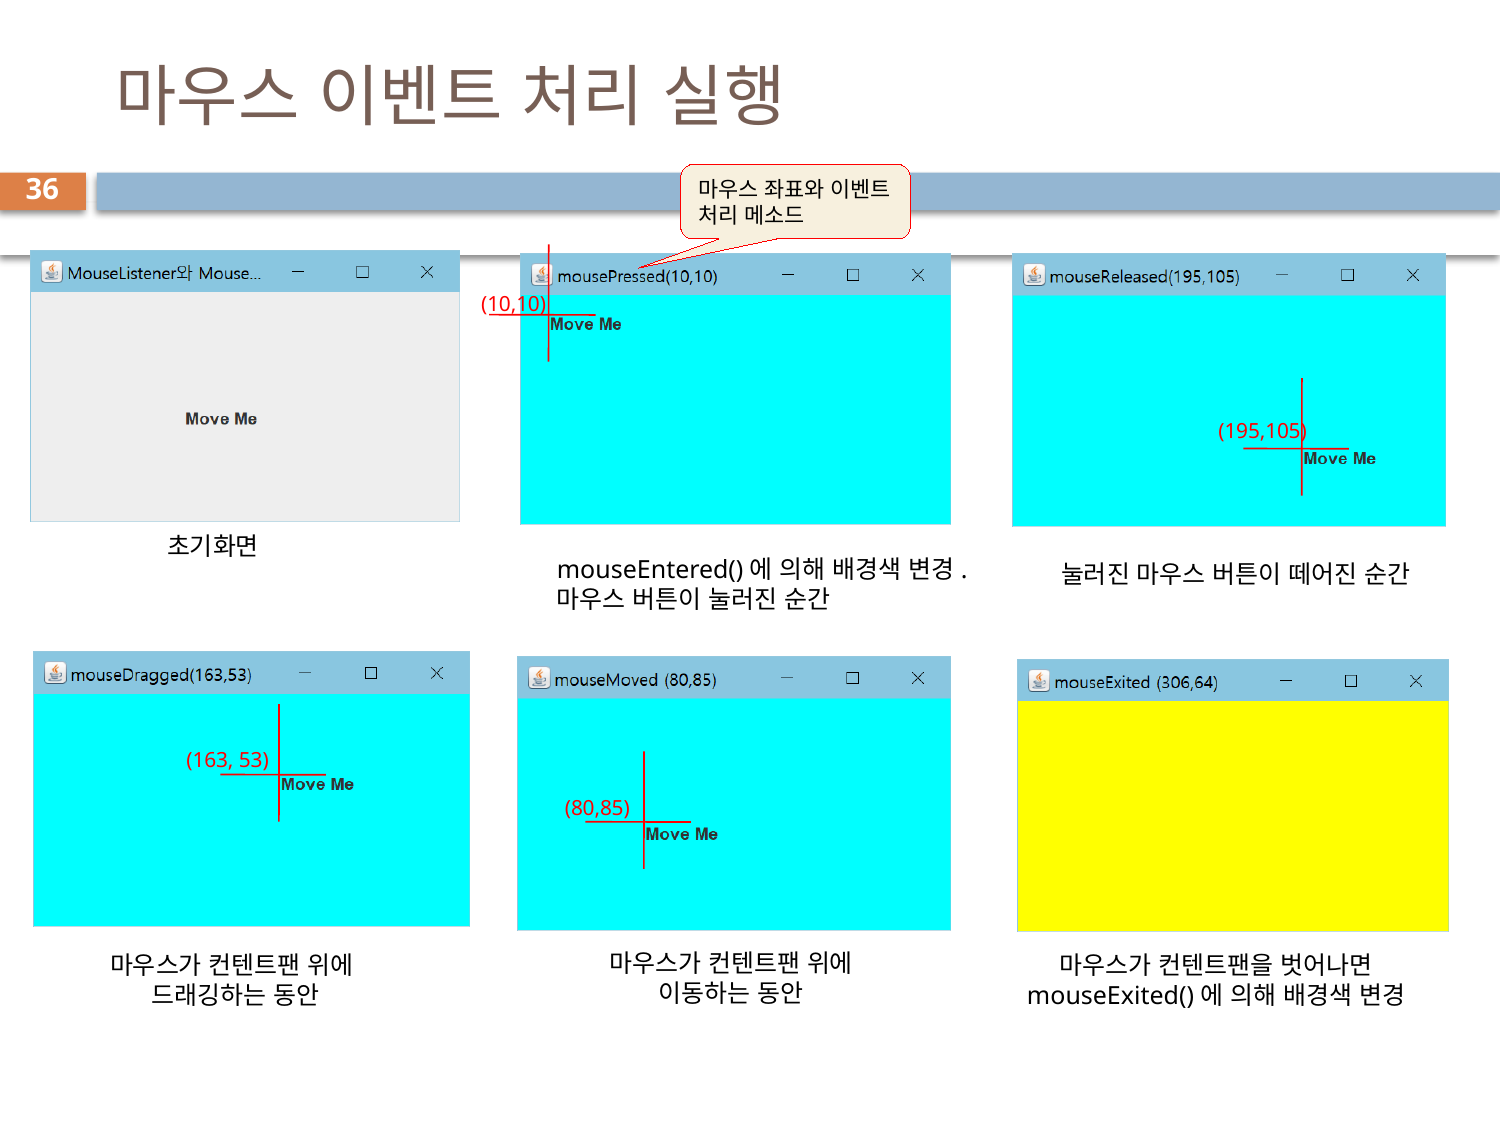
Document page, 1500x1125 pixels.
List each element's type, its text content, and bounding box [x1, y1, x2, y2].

text_box 초기화면 [152, 532, 275, 568]
text_box (10,10) [466, 282, 514, 323]
picture [1012, 253, 1447, 528]
picture [33, 651, 470, 927]
slide_number 36 [0, 170, 87, 211]
text_box 눌러진 마우스 버튼이 떼어진 순간 [1046, 551, 1427, 597]
picture [520, 253, 952, 526]
text_box 마우스가 컨텐트팬 위에 드래깅하는 동안 [95, 942, 376, 1017]
picture [516, 656, 952, 931]
text_box 마우스 좌표와 이벤트 처리 메소드 [680, 164, 911, 252]
text_box 마우스가 컨텐트팬을 벗어나면 mouseExited()에 의해 배경색 변경 [1012, 942, 1421, 1017]
title 마우스 이벤트 처리 실행 [100, 75, 1438, 149]
picture [30, 250, 461, 522]
text_box 마우스가 컨텐트팬 위에 이동하는 동안 [594, 941, 869, 1016]
picture [1016, 659, 1449, 932]
text_box mouseEntered()에 의해 배경색 변경. 마우스 버튼이 눌러진 순간 [542, 545, 983, 621]
text_box [0, 0, 1500, 75]
